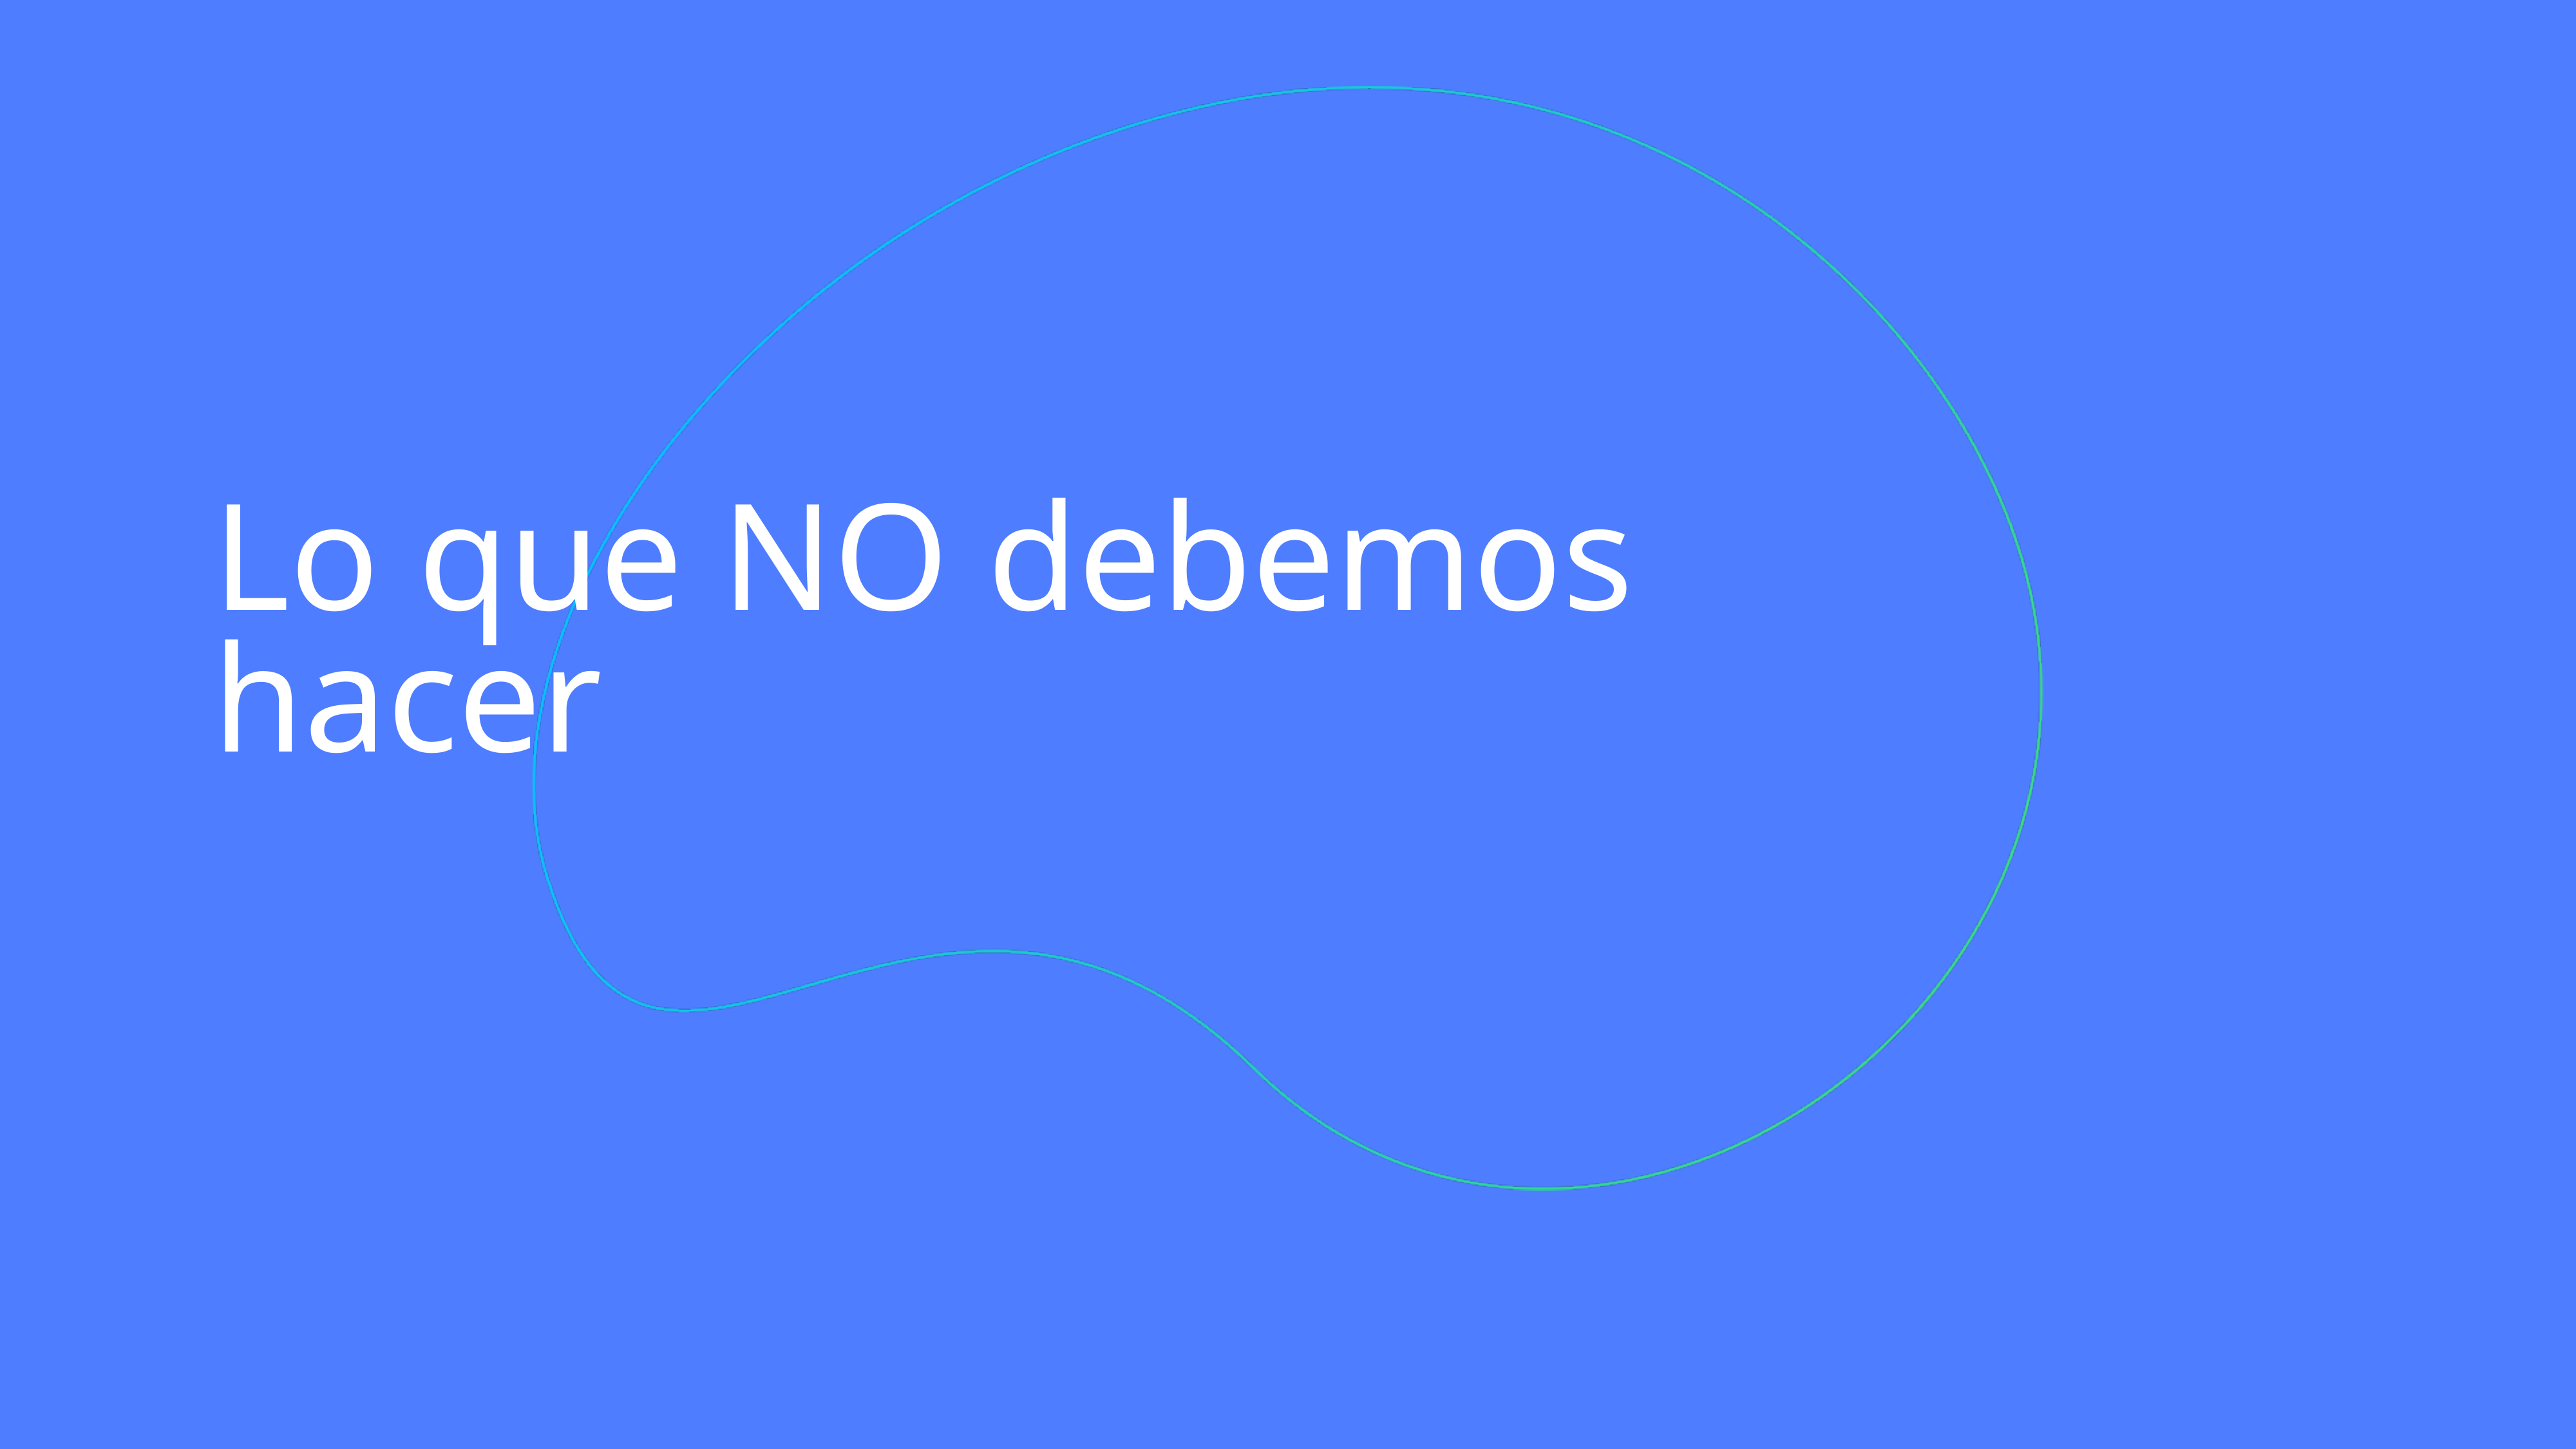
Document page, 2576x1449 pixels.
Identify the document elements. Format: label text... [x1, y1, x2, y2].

text_box Lo que NO debemos hacer [205, 254, 2032, 1023]
picture [533, 86, 2043, 1191]
